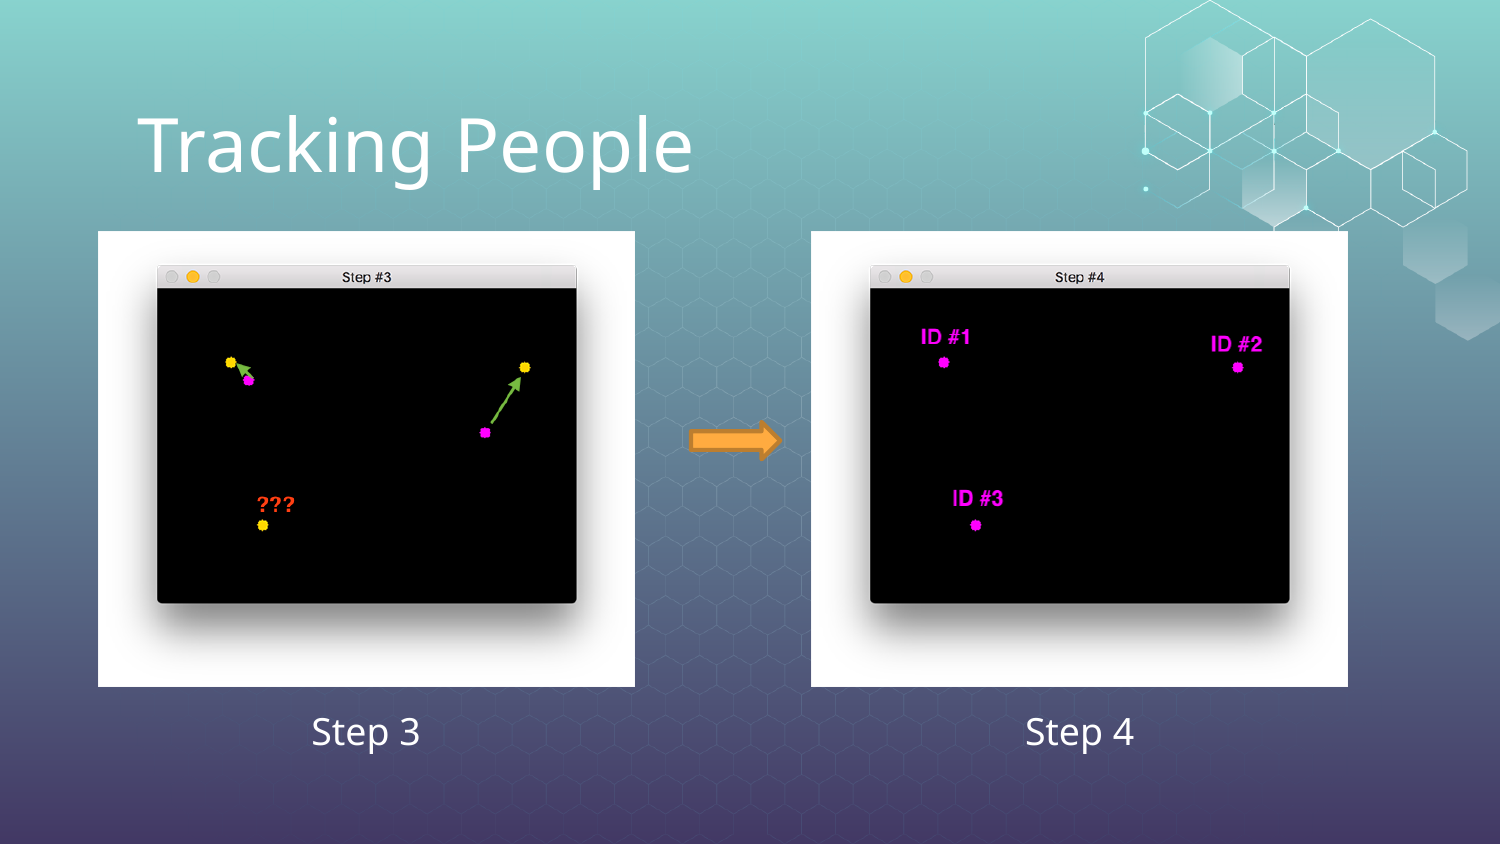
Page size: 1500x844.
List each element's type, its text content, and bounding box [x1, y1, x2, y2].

title Tracking People [122, 82, 1500, 193]
text_box Step 3 [296, 700, 436, 761]
picture [97, 0, 1500, 844]
text_box [688, 419, 783, 462]
text_box Step 4 [1010, 700, 1150, 761]
